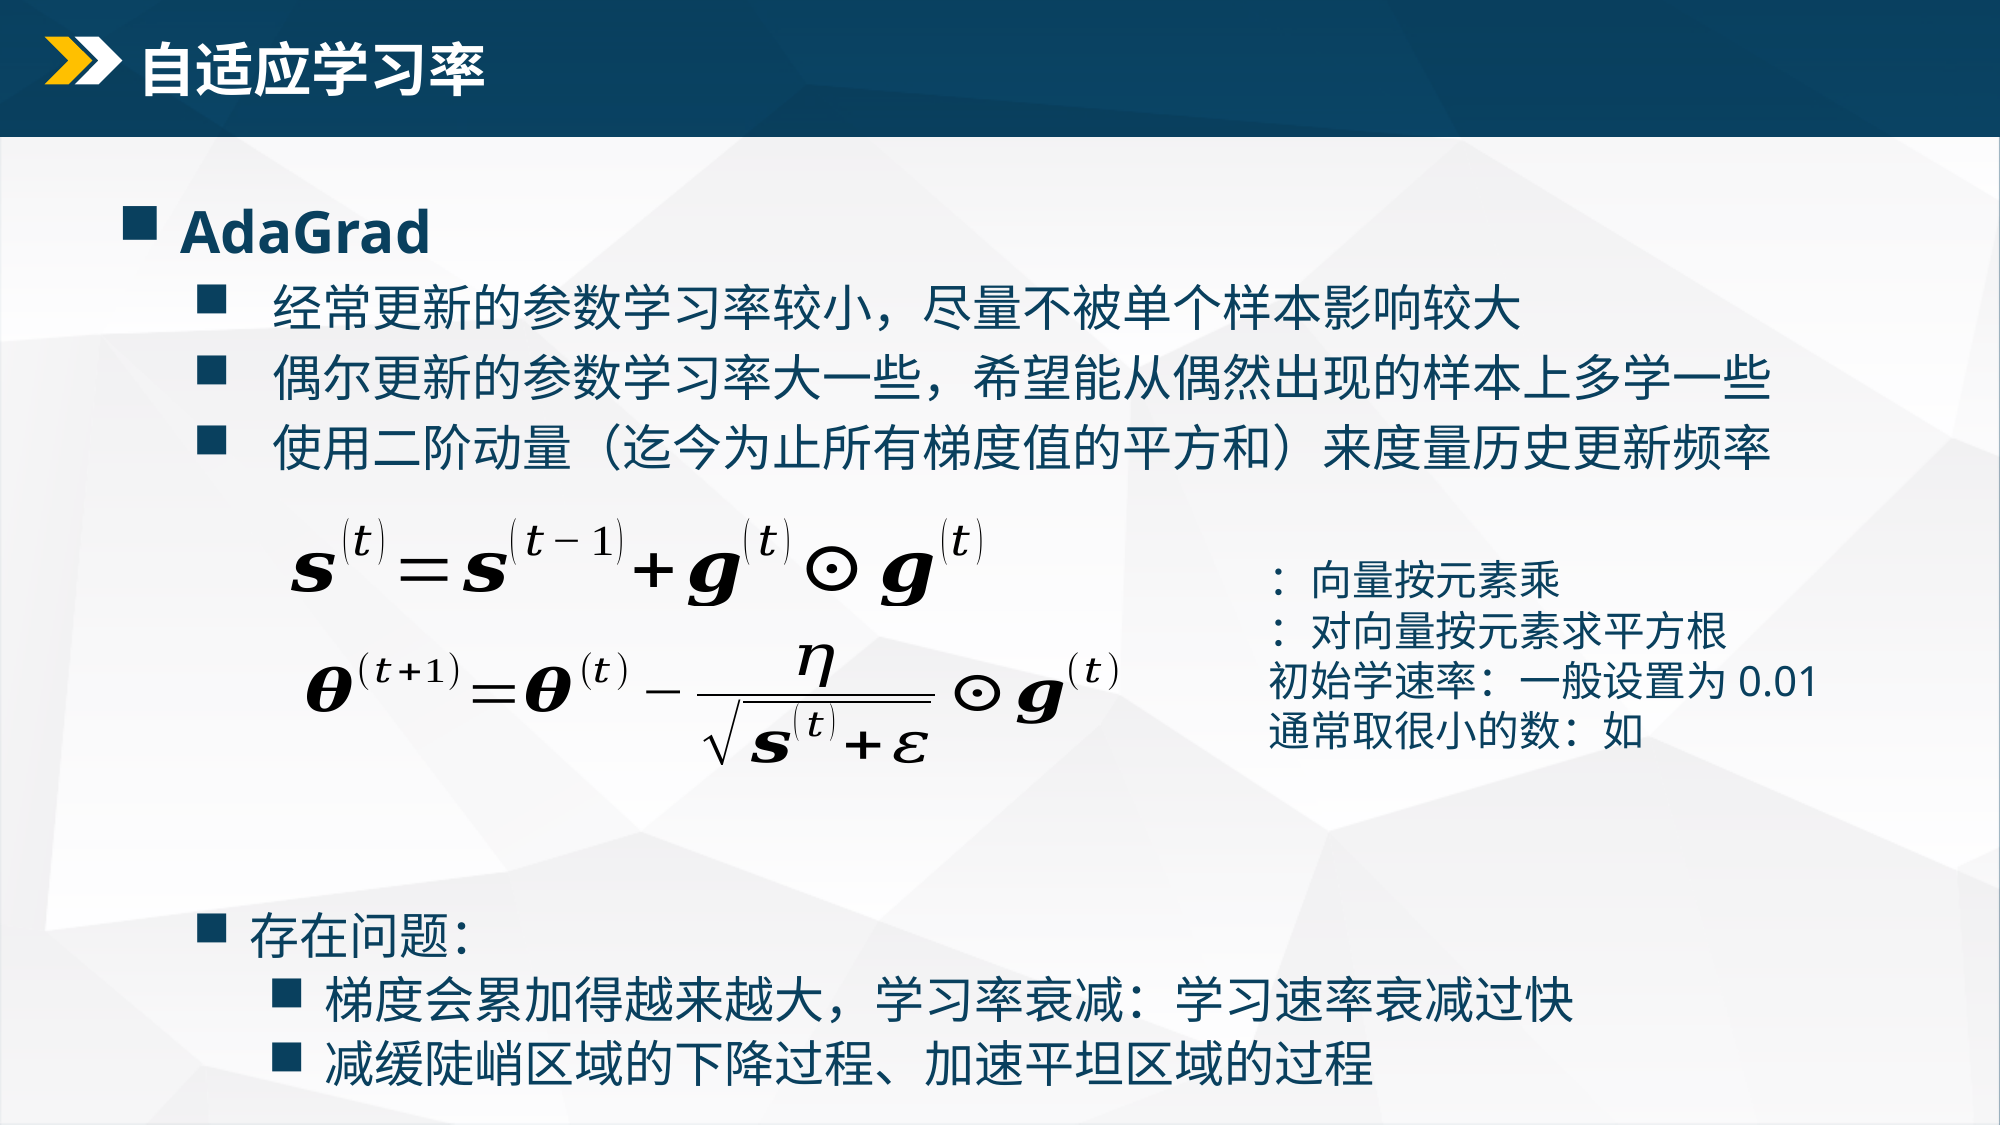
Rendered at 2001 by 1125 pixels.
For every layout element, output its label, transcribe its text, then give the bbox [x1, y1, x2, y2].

title 自适应学习率 [122, 33, 1755, 124]
list AdaGrad 经常更新的参数学习率较小，尽量不被单个样本影响较大 偶尔更新的参数学习率大一些，希望能从偶然出现的样本上多学一些 使用二阶动量（迄今为止所有梯度值的平方和）来度量历史更新频率 存在问题： 梯度会累加得越来越大，学习率衰减：学习速率衰减过快 减缓陡峭区域的下降过程、加速平坦区域的过程 [103, 188, 1868, 1062]
picture [0, 0, 2000, 1125]
